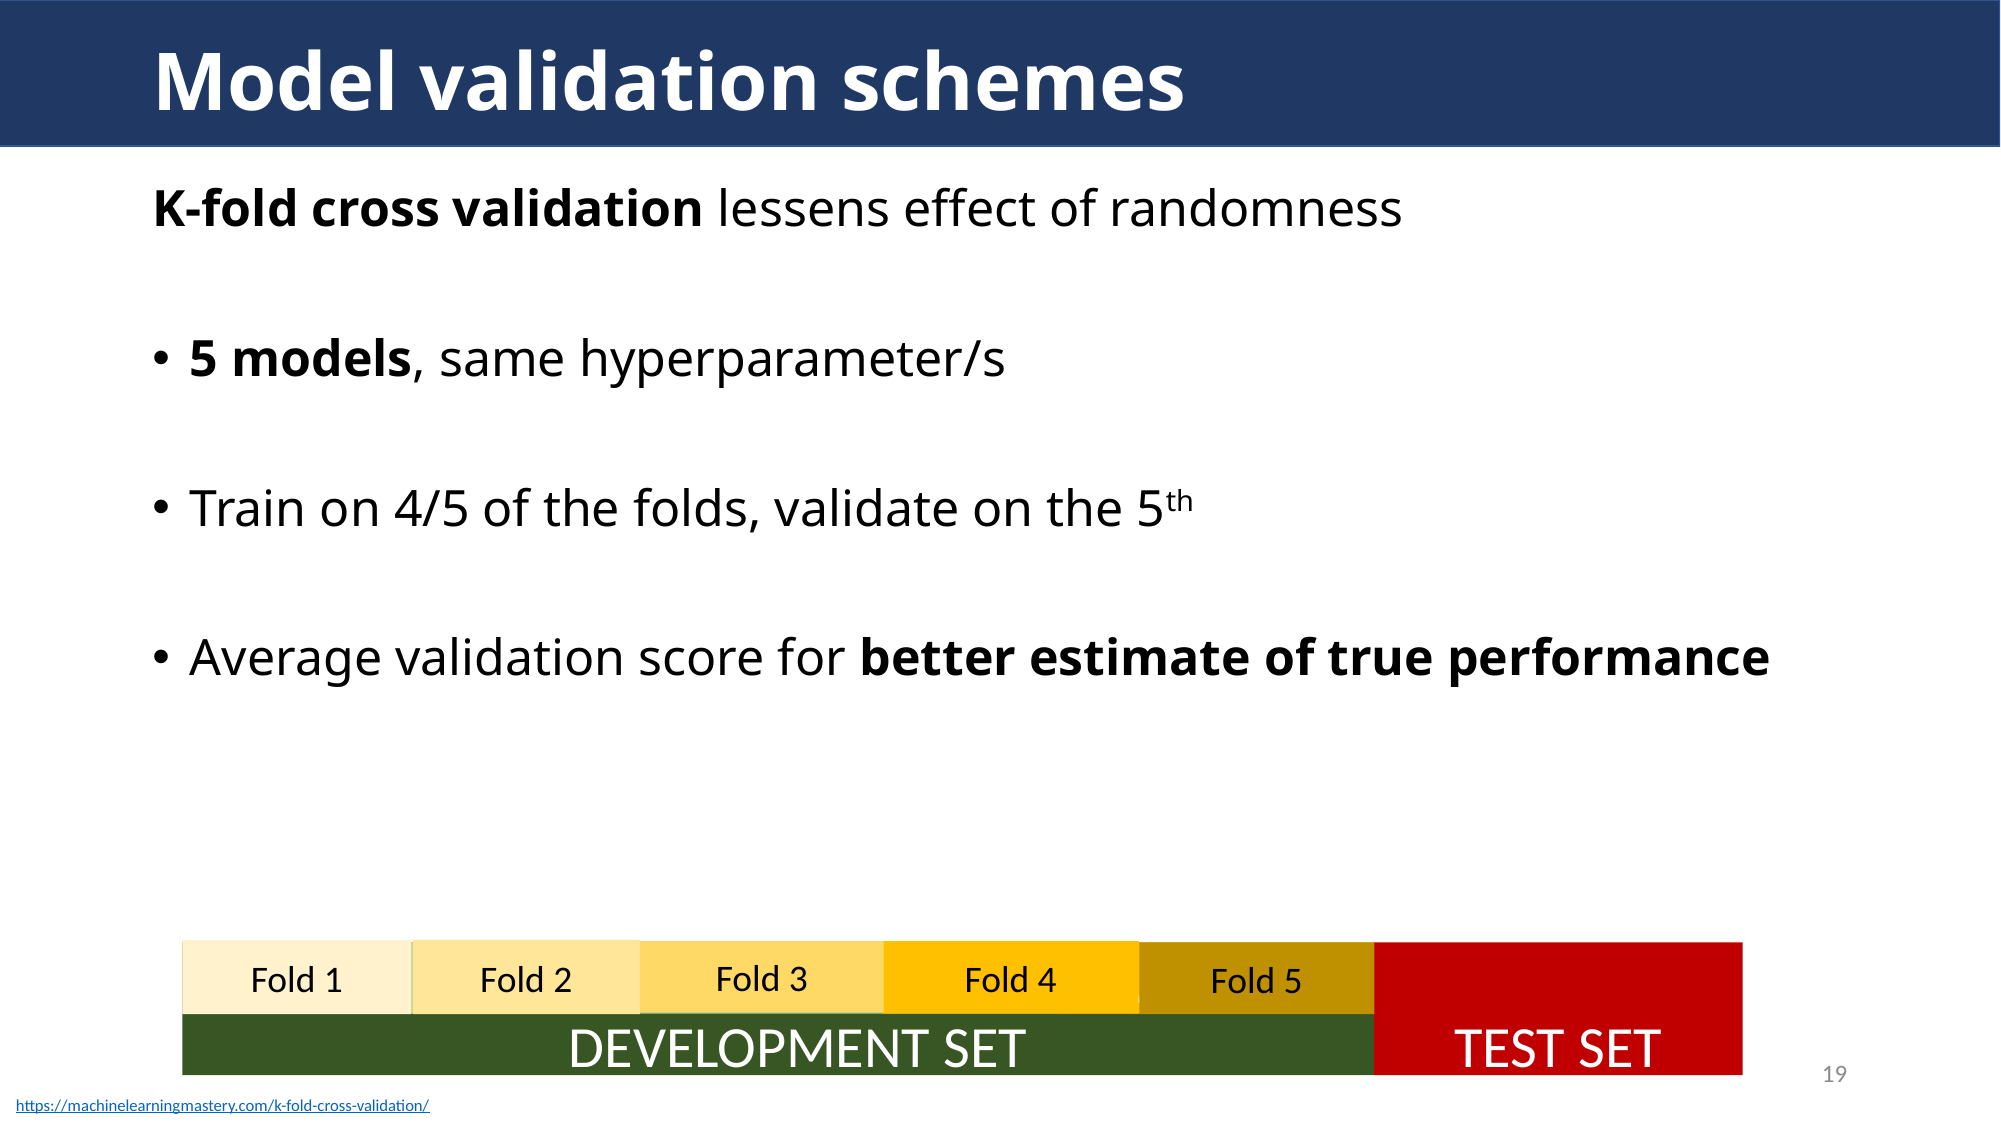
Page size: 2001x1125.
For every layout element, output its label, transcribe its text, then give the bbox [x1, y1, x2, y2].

title Model validation schemes [137, 33, 1863, 136]
text_box https://machinelearningmastery.com/k-fold-cross-validation/ [1, 1087, 445, 1122]
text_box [182, 942, 1743, 1088]
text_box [182, 935, 1382, 1024]
list K-fold cross validation lessens effect of randomness 5 models, same hyperparameter/s Train on 4/5 of the folds, validate on the 5th Average validation score for better estimate of true performance [137, 175, 1863, 881]
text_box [182, 939, 1375, 1015]
slide_number 19 [1412, 1042, 1863, 1103]
